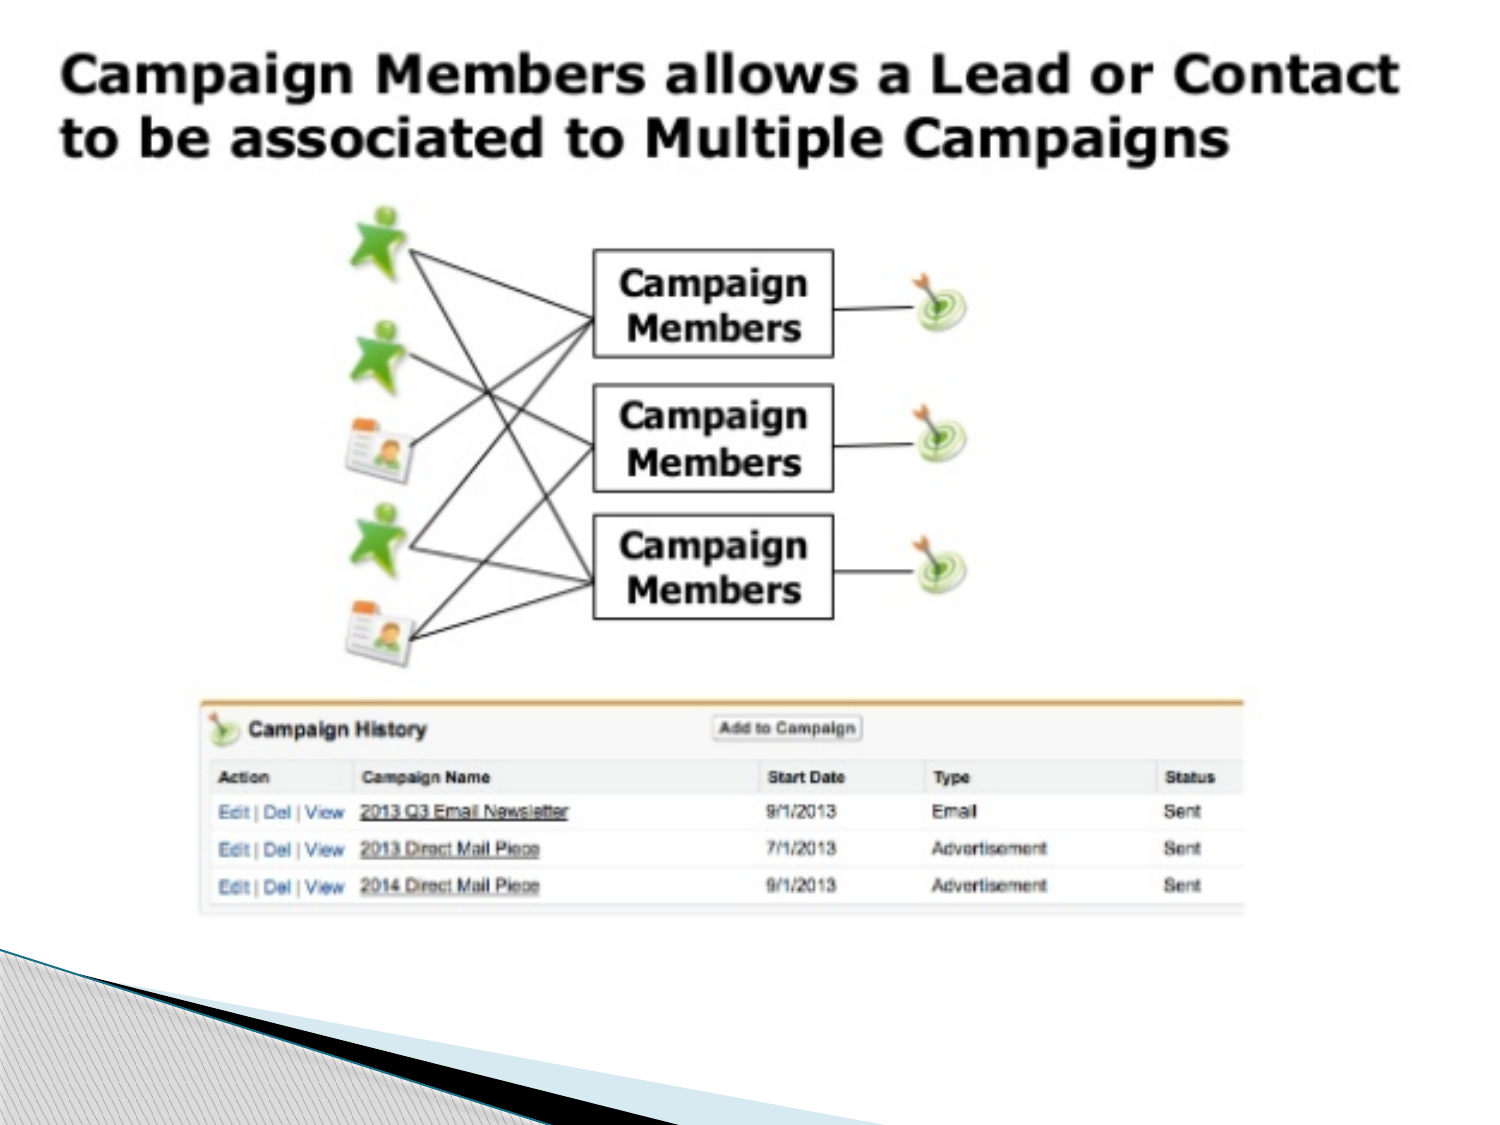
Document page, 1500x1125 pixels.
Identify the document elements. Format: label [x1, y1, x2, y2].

picture [37, 24, 1463, 926]
